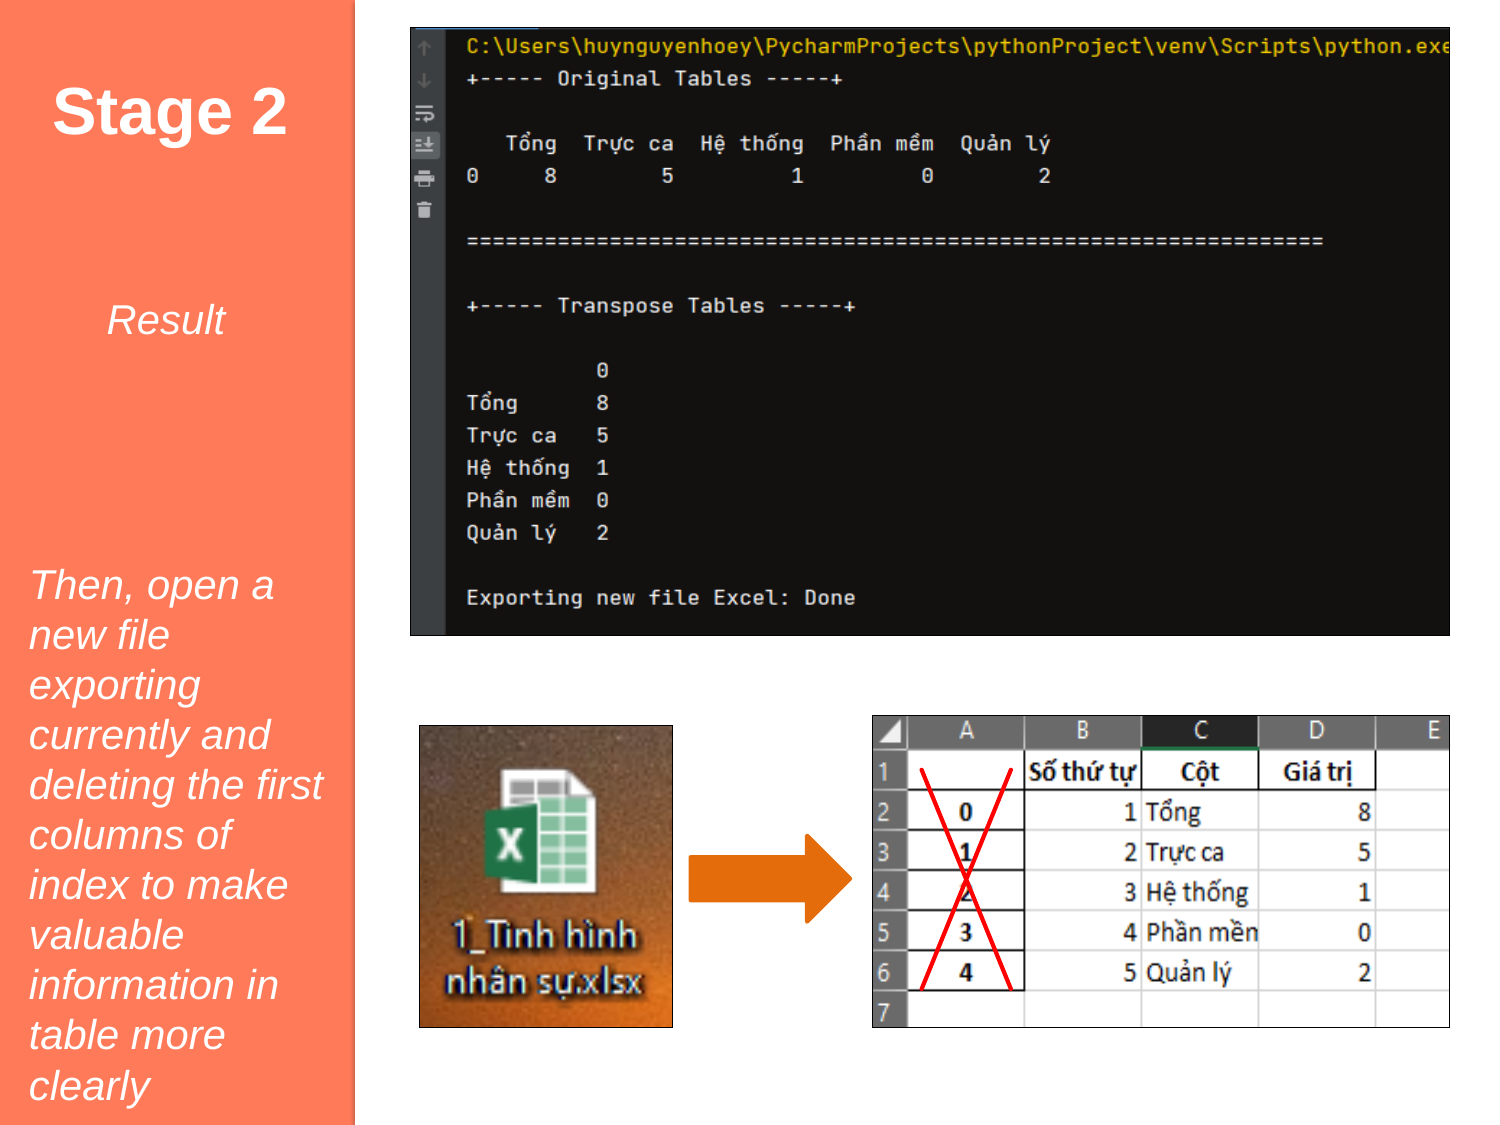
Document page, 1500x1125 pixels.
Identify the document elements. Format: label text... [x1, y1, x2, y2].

text_box Then, open a new file exporting currently and deleting the first columns of index to make valuable information in table more clearly [21, 550, 335, 1116]
text_box Stage 2 [44, 60, 361, 156]
picture [418, 725, 673, 1028]
picture [872, 715, 1451, 1028]
text_box Result [99, 285, 404, 350]
text_box [688, 833, 853, 924]
picture [410, 27, 1451, 636]
picture [0, 0, 356, 1125]
text_box [356, 0, 1500, 1125]
